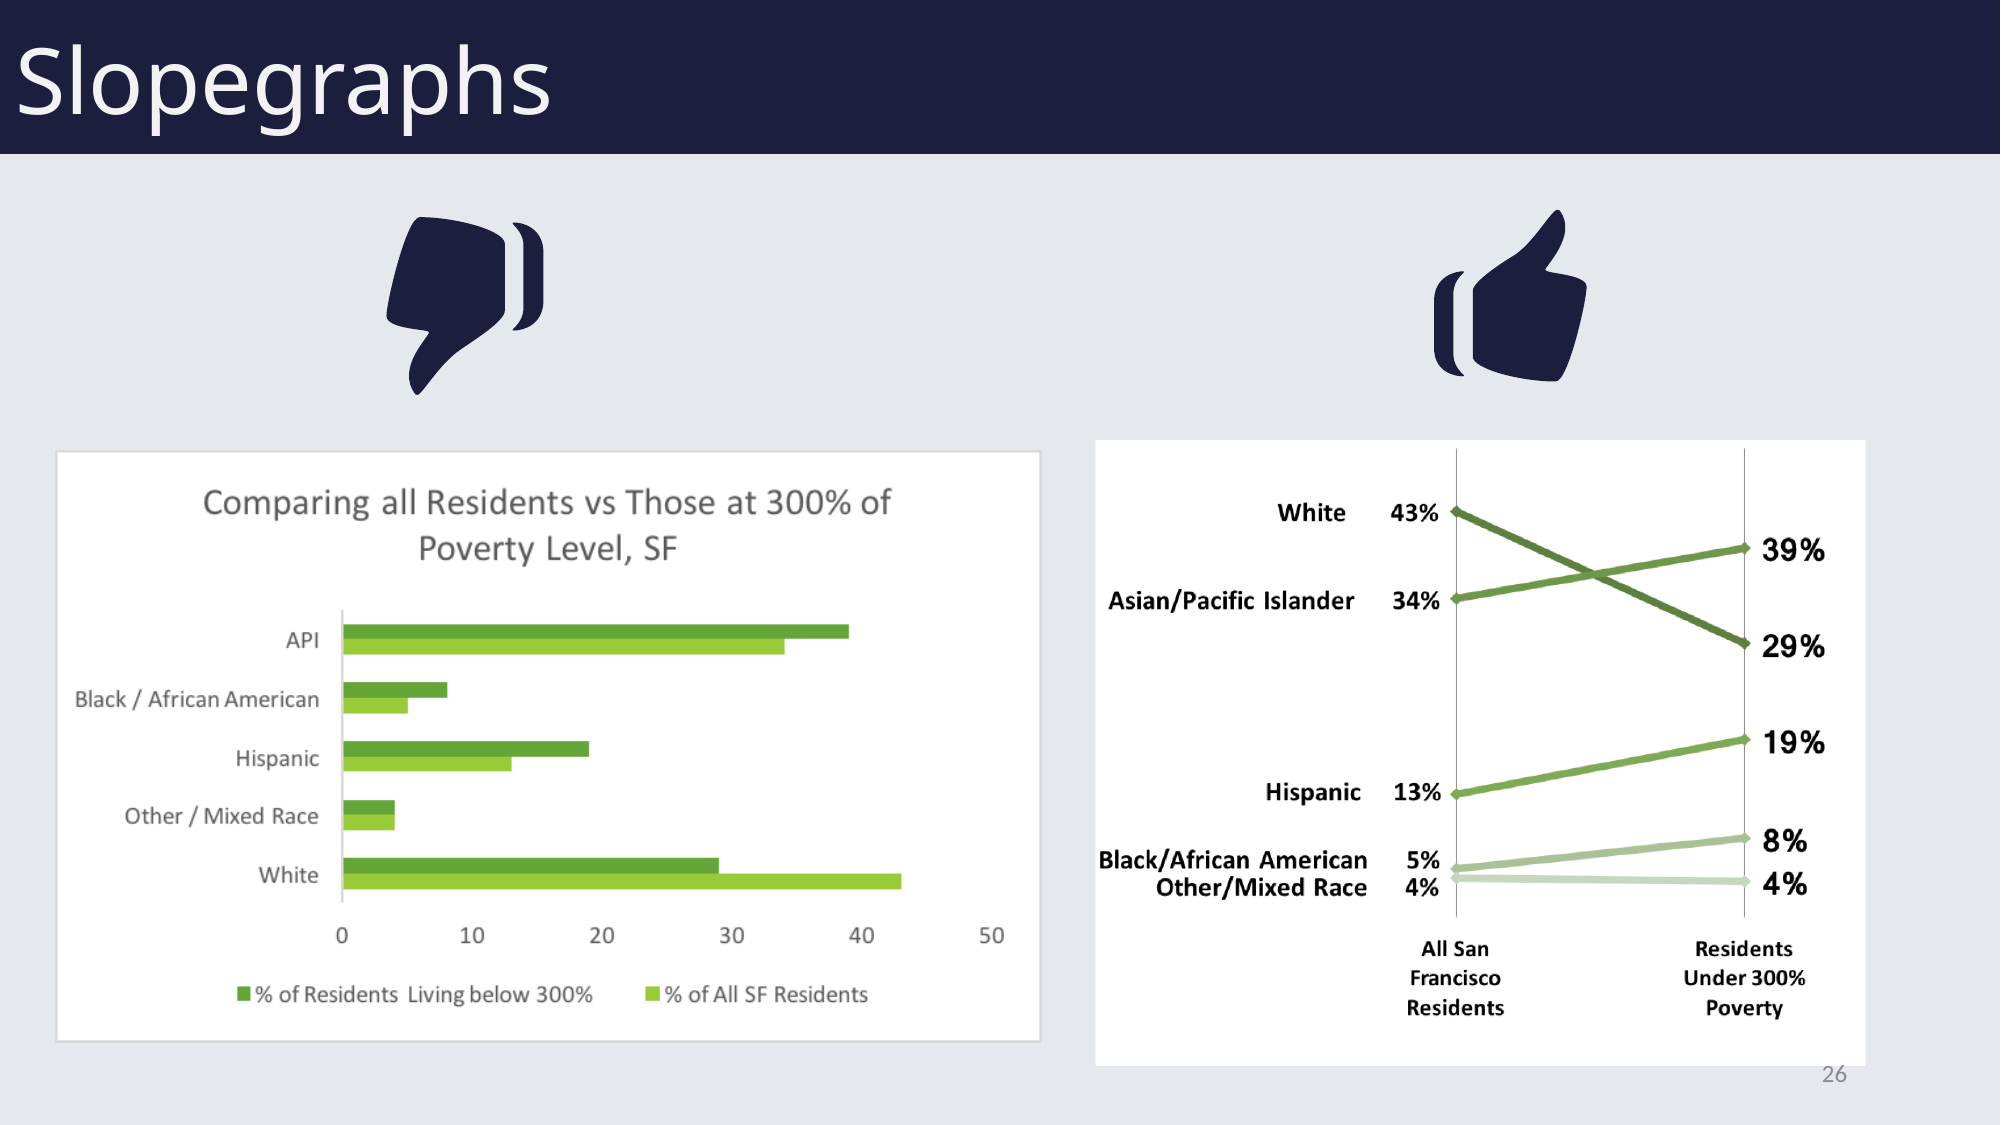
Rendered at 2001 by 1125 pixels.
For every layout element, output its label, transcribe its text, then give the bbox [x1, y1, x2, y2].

slide_number 26 [1412, 1066, 1863, 1103]
text_box [1472, 209, 1587, 382]
text_box [0, 155, 2000, 1125]
text_box [1725, 0, 2000, 155]
title Slopegraphs [0, 0, 1725, 194]
picture [55, 450, 1042, 1043]
text_box [386, 217, 505, 395]
text_box [512, 222, 544, 331]
text_box [1434, 271, 1464, 377]
picture [1095, 439, 1866, 1066]
